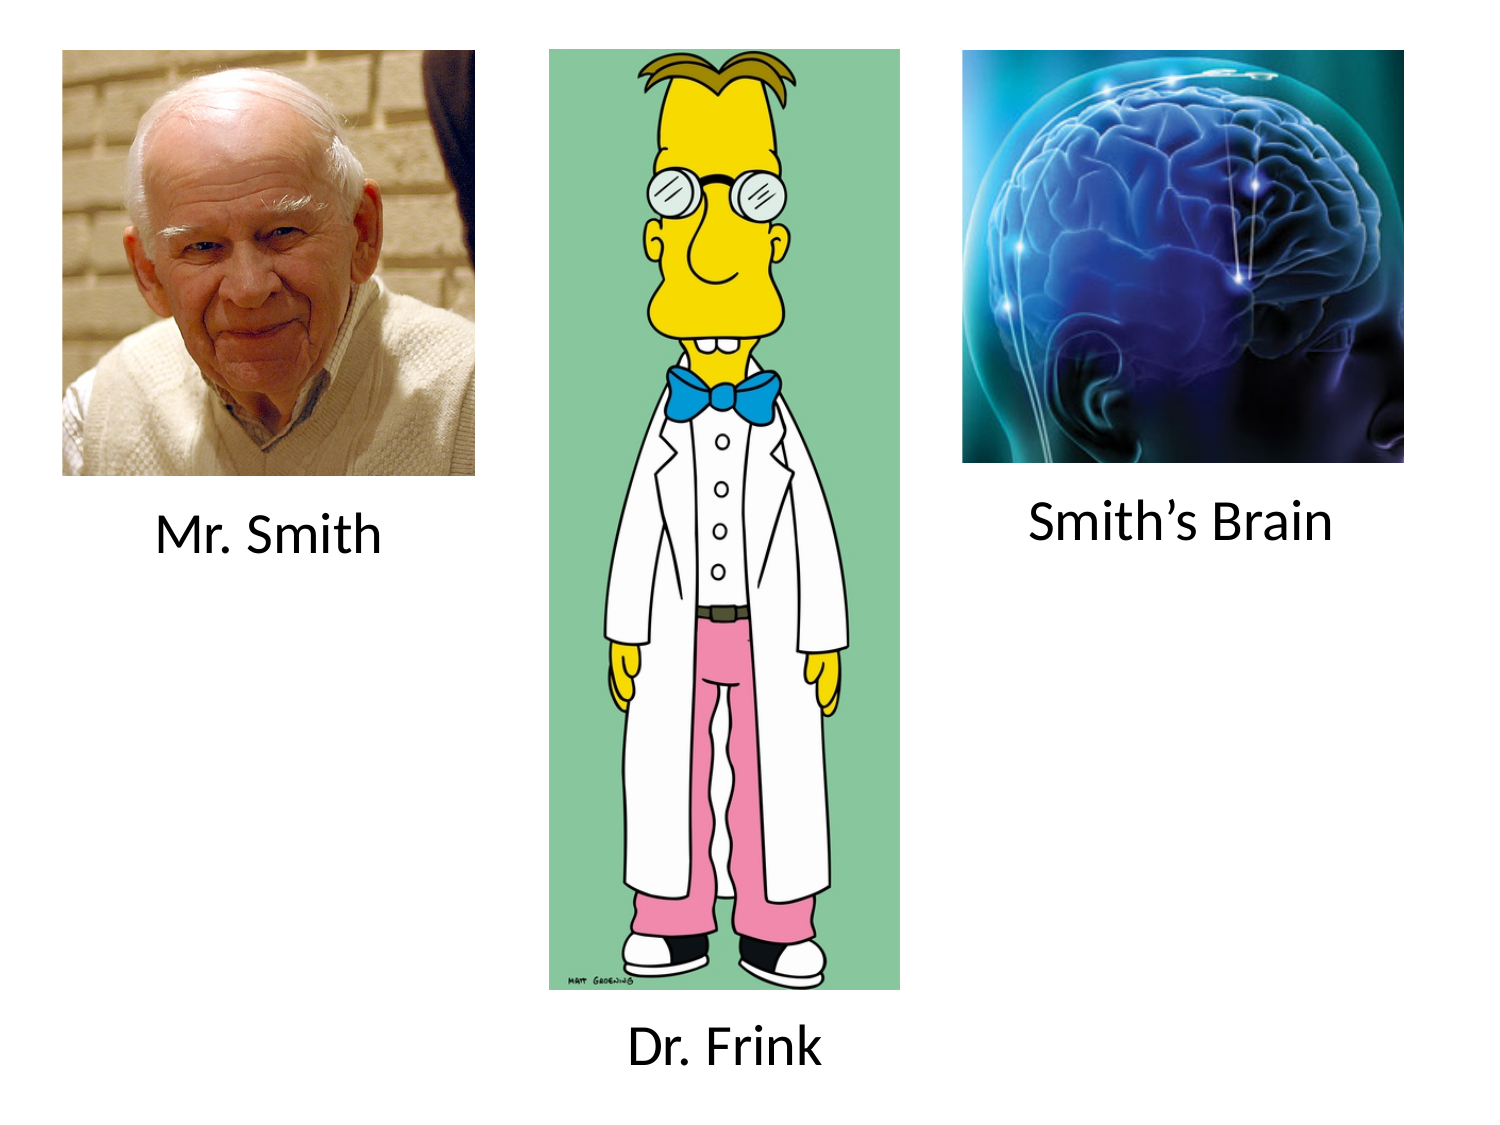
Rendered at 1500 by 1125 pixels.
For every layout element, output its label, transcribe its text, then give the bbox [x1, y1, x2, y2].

text_box Dr. Frink [549, 999, 900, 1085]
text_box Mr. Smith [62, 487, 475, 573]
text_box Smith’s Brain [962, 474, 1400, 560]
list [62, 49, 476, 477]
picture [962, 49, 1405, 463]
picture [549, 49, 901, 990]
